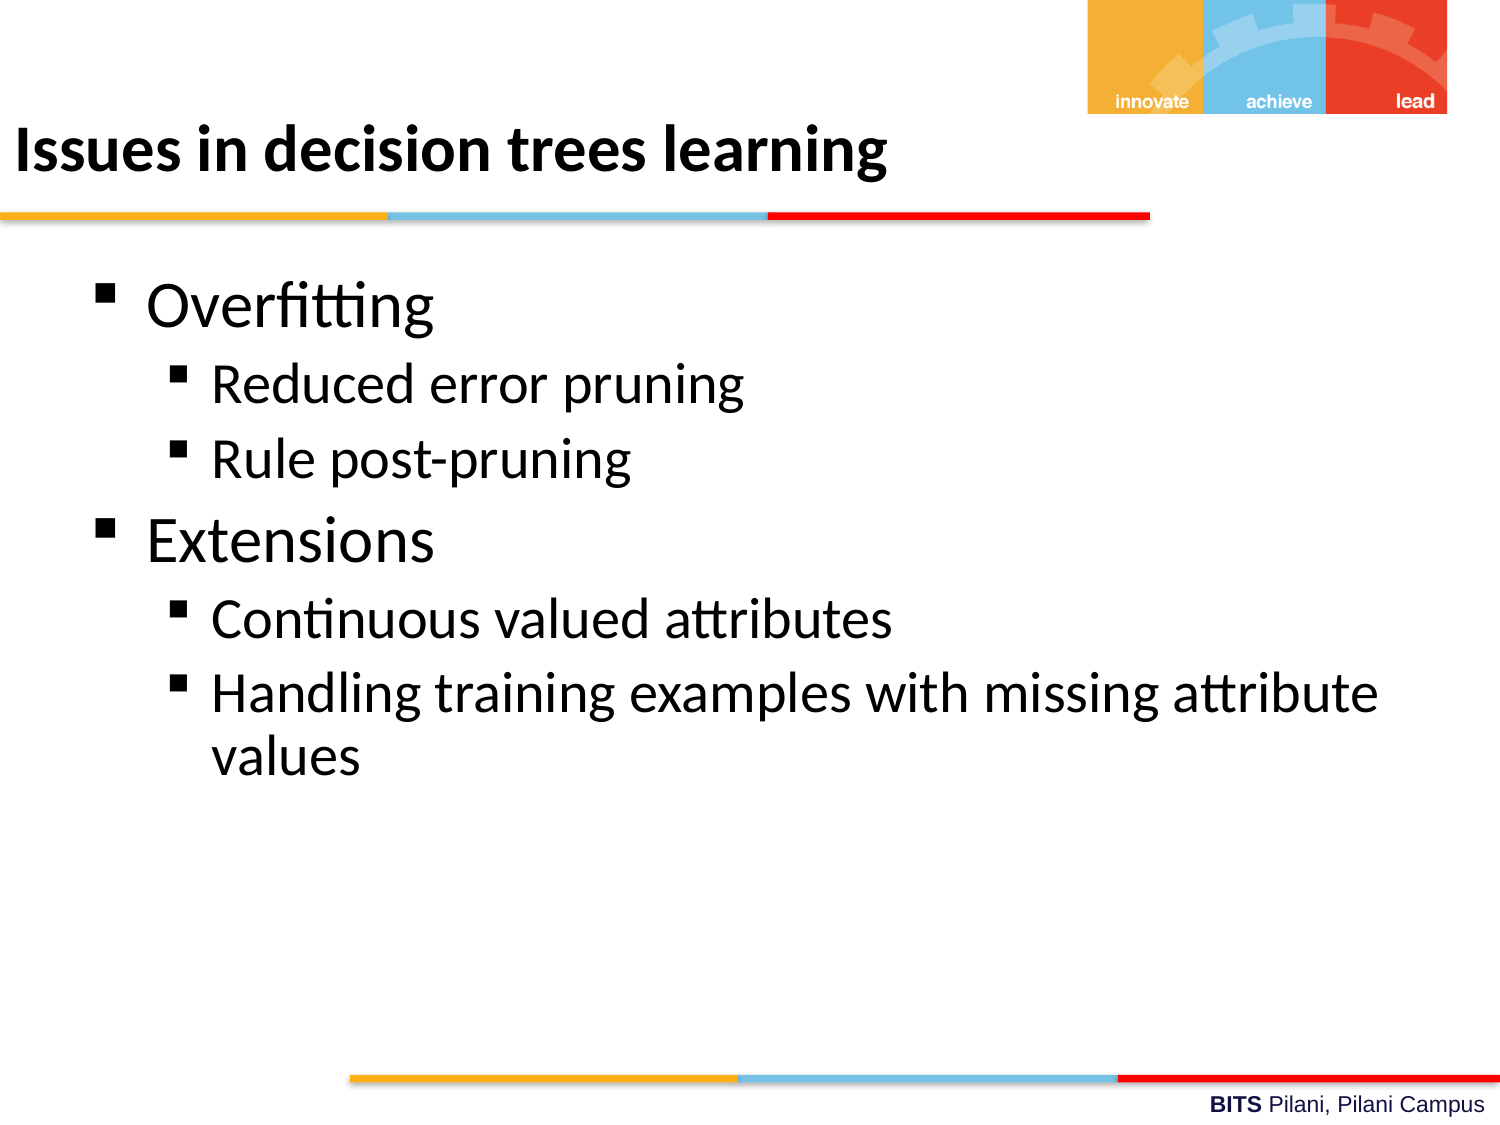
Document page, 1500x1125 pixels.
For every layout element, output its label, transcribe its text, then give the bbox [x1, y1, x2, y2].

picture [1087, 0, 1448, 114]
title Issues in decision trees learning [0, 75, 1004, 215]
list Overfitting Reduced error pruning Rule post-pruning Extensions Continuous valued attributes Handling training examples with missing attribute values [75, 262, 1425, 1005]
